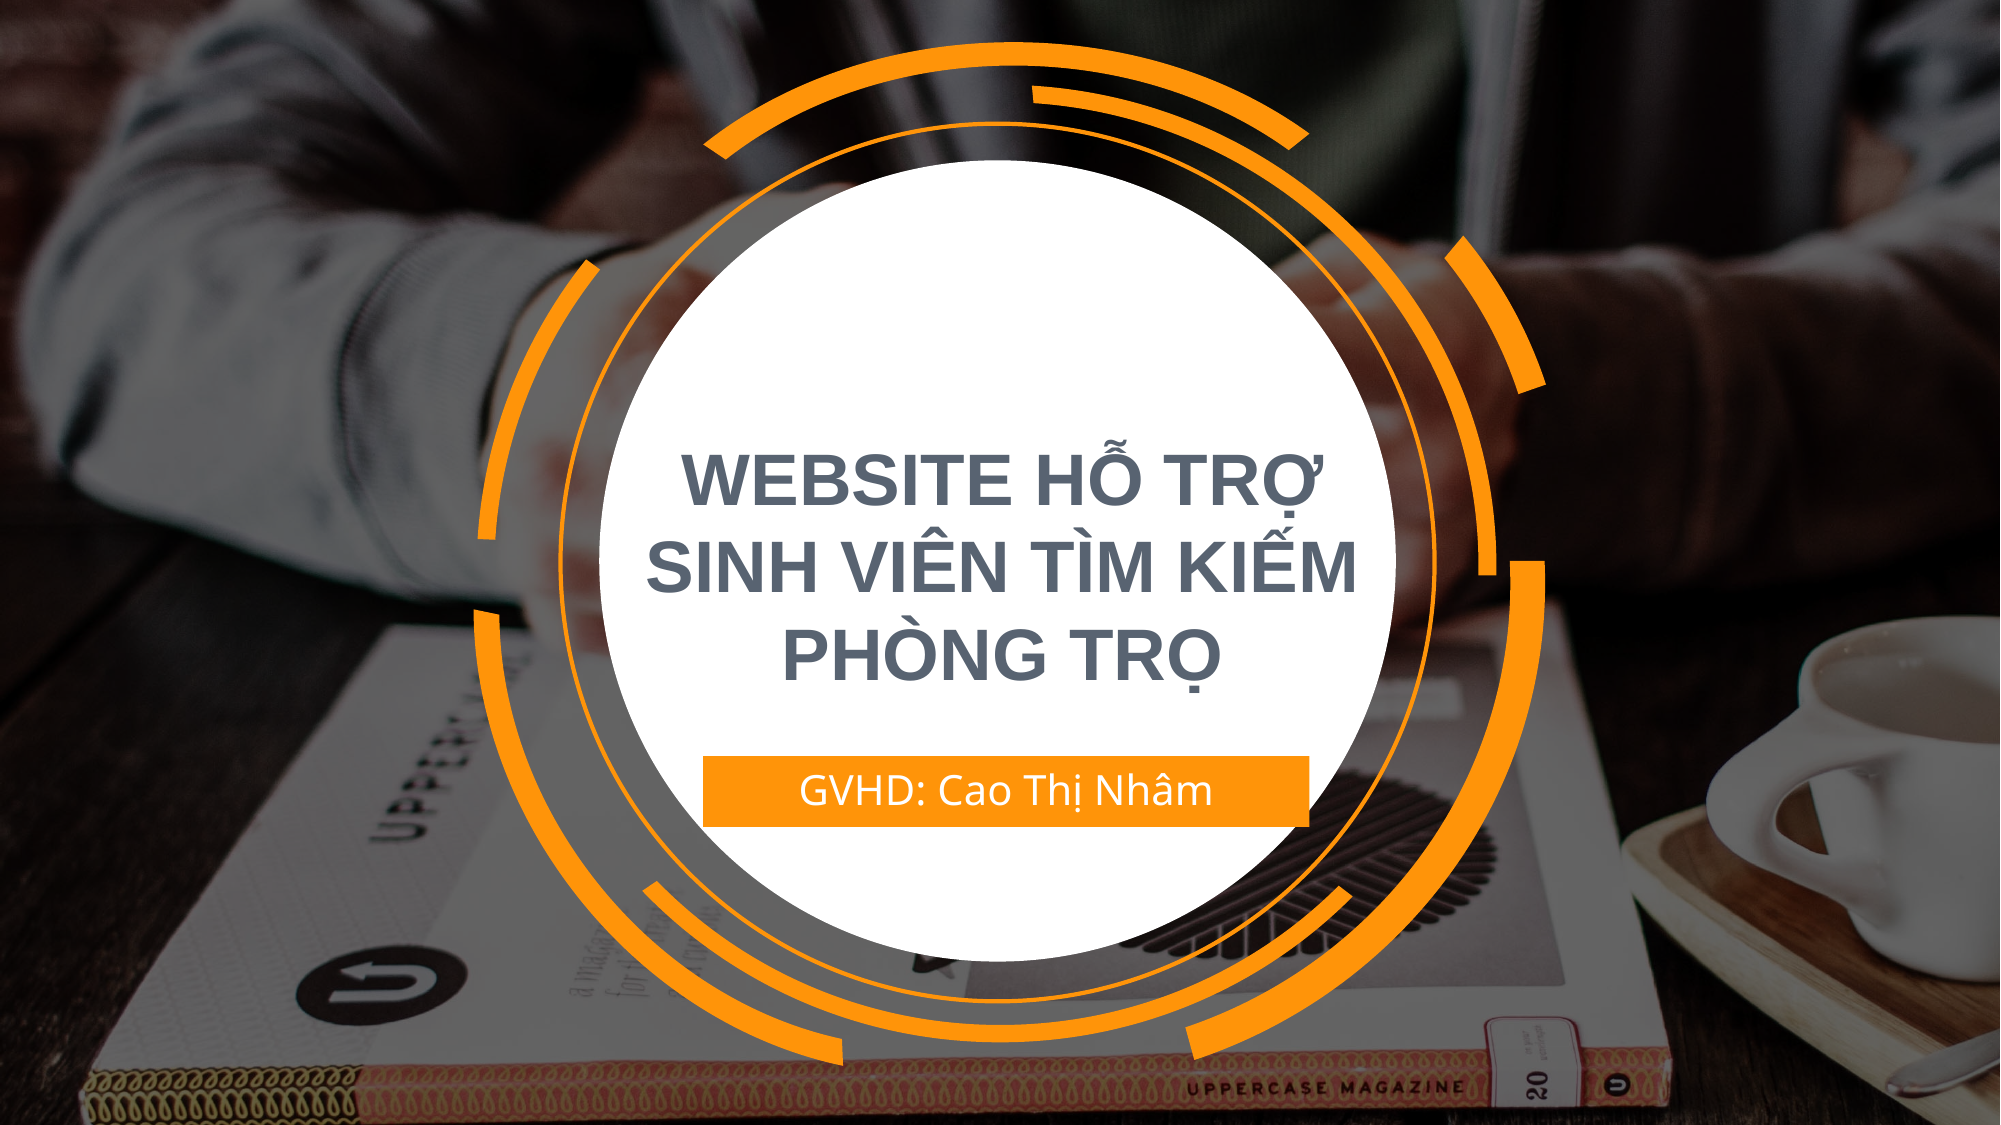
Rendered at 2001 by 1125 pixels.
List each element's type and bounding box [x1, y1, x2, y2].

picture [0, 0, 2000, 1125]
text_box [407, 42, 1577, 1125]
